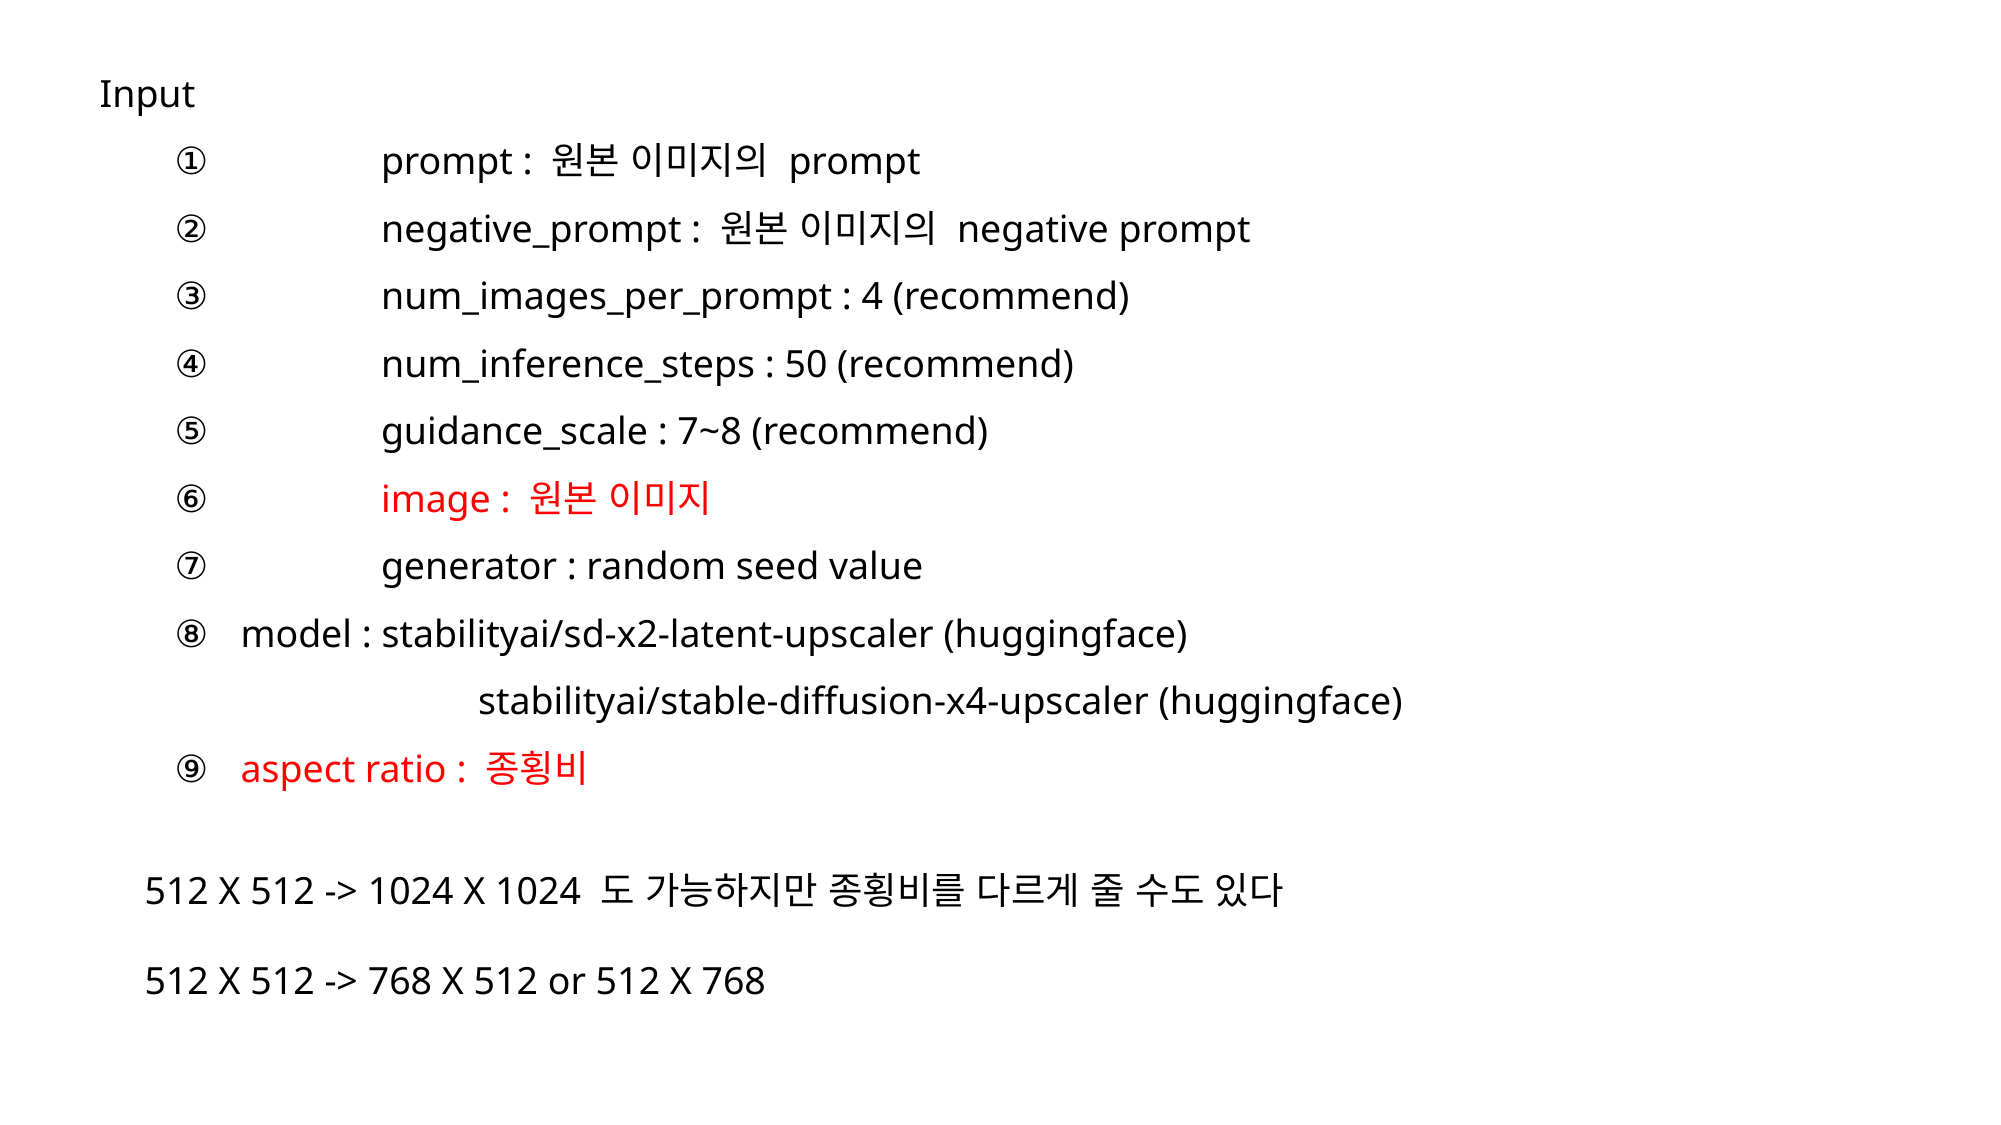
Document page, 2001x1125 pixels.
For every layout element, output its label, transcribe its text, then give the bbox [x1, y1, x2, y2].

text_box 512 X 512 -> 1024 X 1024 도 가능하지만 종횡비를 다르게 줄 수도 있다 512 X 512 -> 768 X 512 or 512 X 768 [129, 859, 1837, 1010]
text_box Input prompt : 원본 이미지의 prompt negative_prompt : 원본 이미지의 negative prompt num_images_per_prompt : 4 (recommend) num_inference_steps : 50 (recommend) guidance_scale : 7~8 (recommend) image : 원본 이미지 generator : random seed value model : stabilityai/sd-x2-latent-upscaler (huggingface) stabilityai/stable-diffusion-x4-upscaler (huggingface) aspect ratio : 종횡비 [84, 39, 1644, 798]
